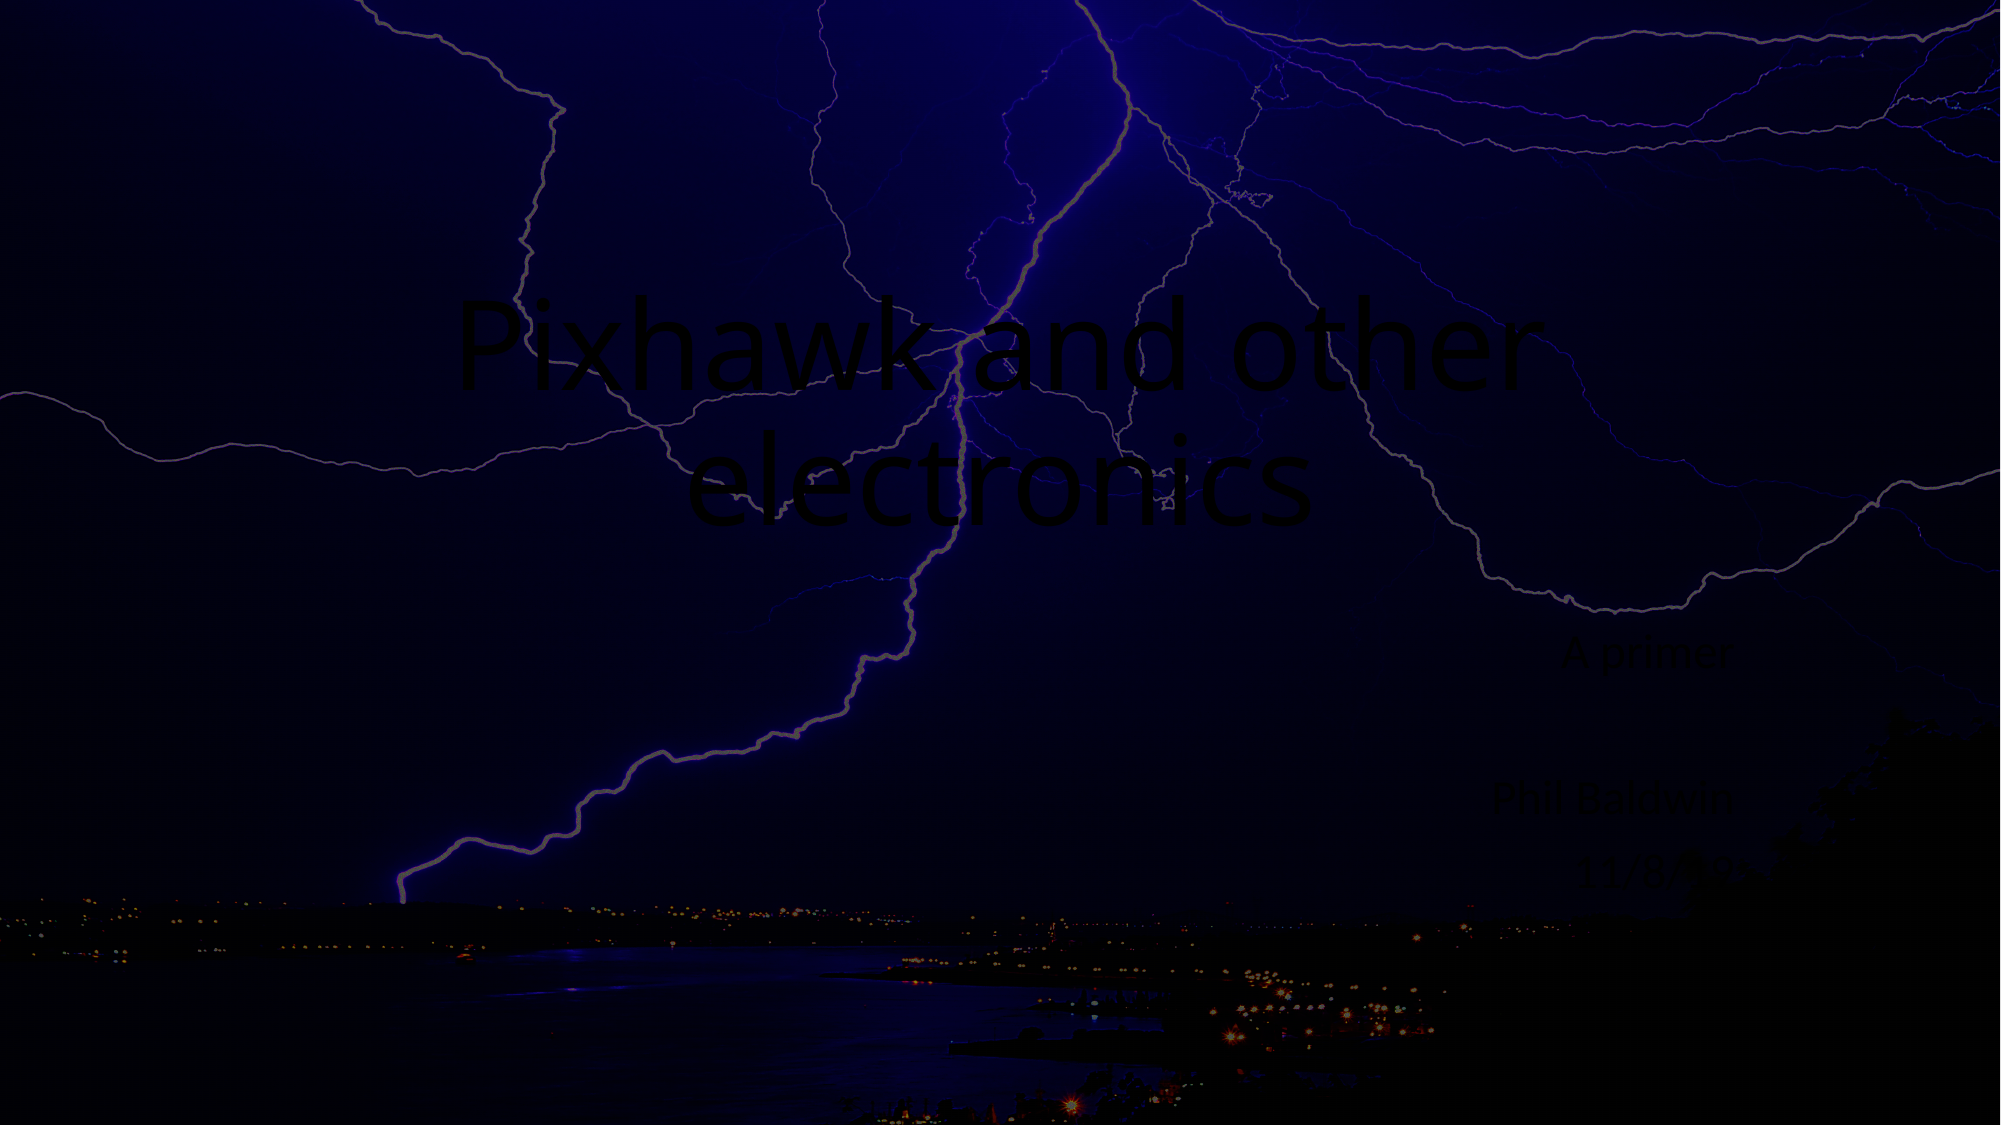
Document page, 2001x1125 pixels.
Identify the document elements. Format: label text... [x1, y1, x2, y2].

subtitle A primer Phil Baldwin 11/8/19 [249, 618, 1750, 907]
picture [0, 0, 2001, 1125]
title Pixhawk and other electronics [192, 168, 1808, 560]
